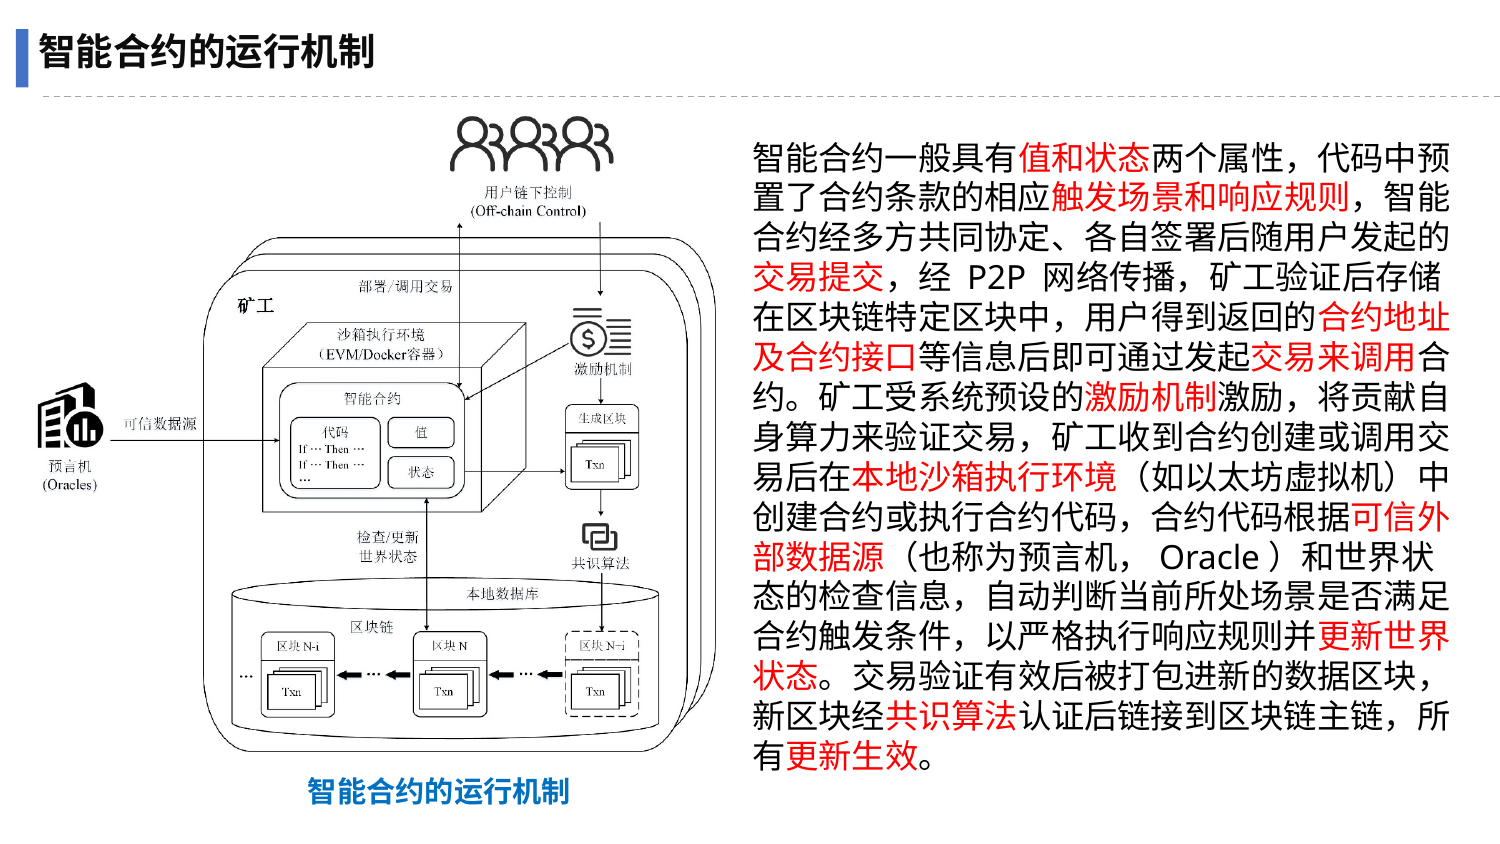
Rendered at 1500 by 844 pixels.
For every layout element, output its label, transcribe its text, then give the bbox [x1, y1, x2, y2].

text_box 智能合约一般具有值和状态两个属性，代码中预置了合约条款的相应触发场景和响应规则，智能合约经多方共同协定、各自签署后随用户发起的交易提交，经 P2P 网络传播，矿工验证后存储在区块链特定区块中，用户得到返回的合约地址及合约接口等信息后即可通过发起交易来调用合约。矿工受系统预设的激励机制激励，将贡献自身算力来验证交易，矿工收到合约创建或调用交易后在本地沙箱执行环境（如以太坊虚拟机）中创建合约或执行合约代码，合约代码根据可信外部数据源（也称为预言机，Oracle）和世界状态的检查信息，自动判断当前所处场景是否满足合约触发条件，以严格执行响应规则并更新世界状态。交易验证有效后被打包进新的数据区块，新区块经共识算法认证后链接到区块链主链，所有更新生效。 [737, 129, 1470, 783]
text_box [15, 20, 1500, 97]
picture [28, 114, 716, 752]
text_box 智能合约的运行机制 [300, 768, 588, 812]
